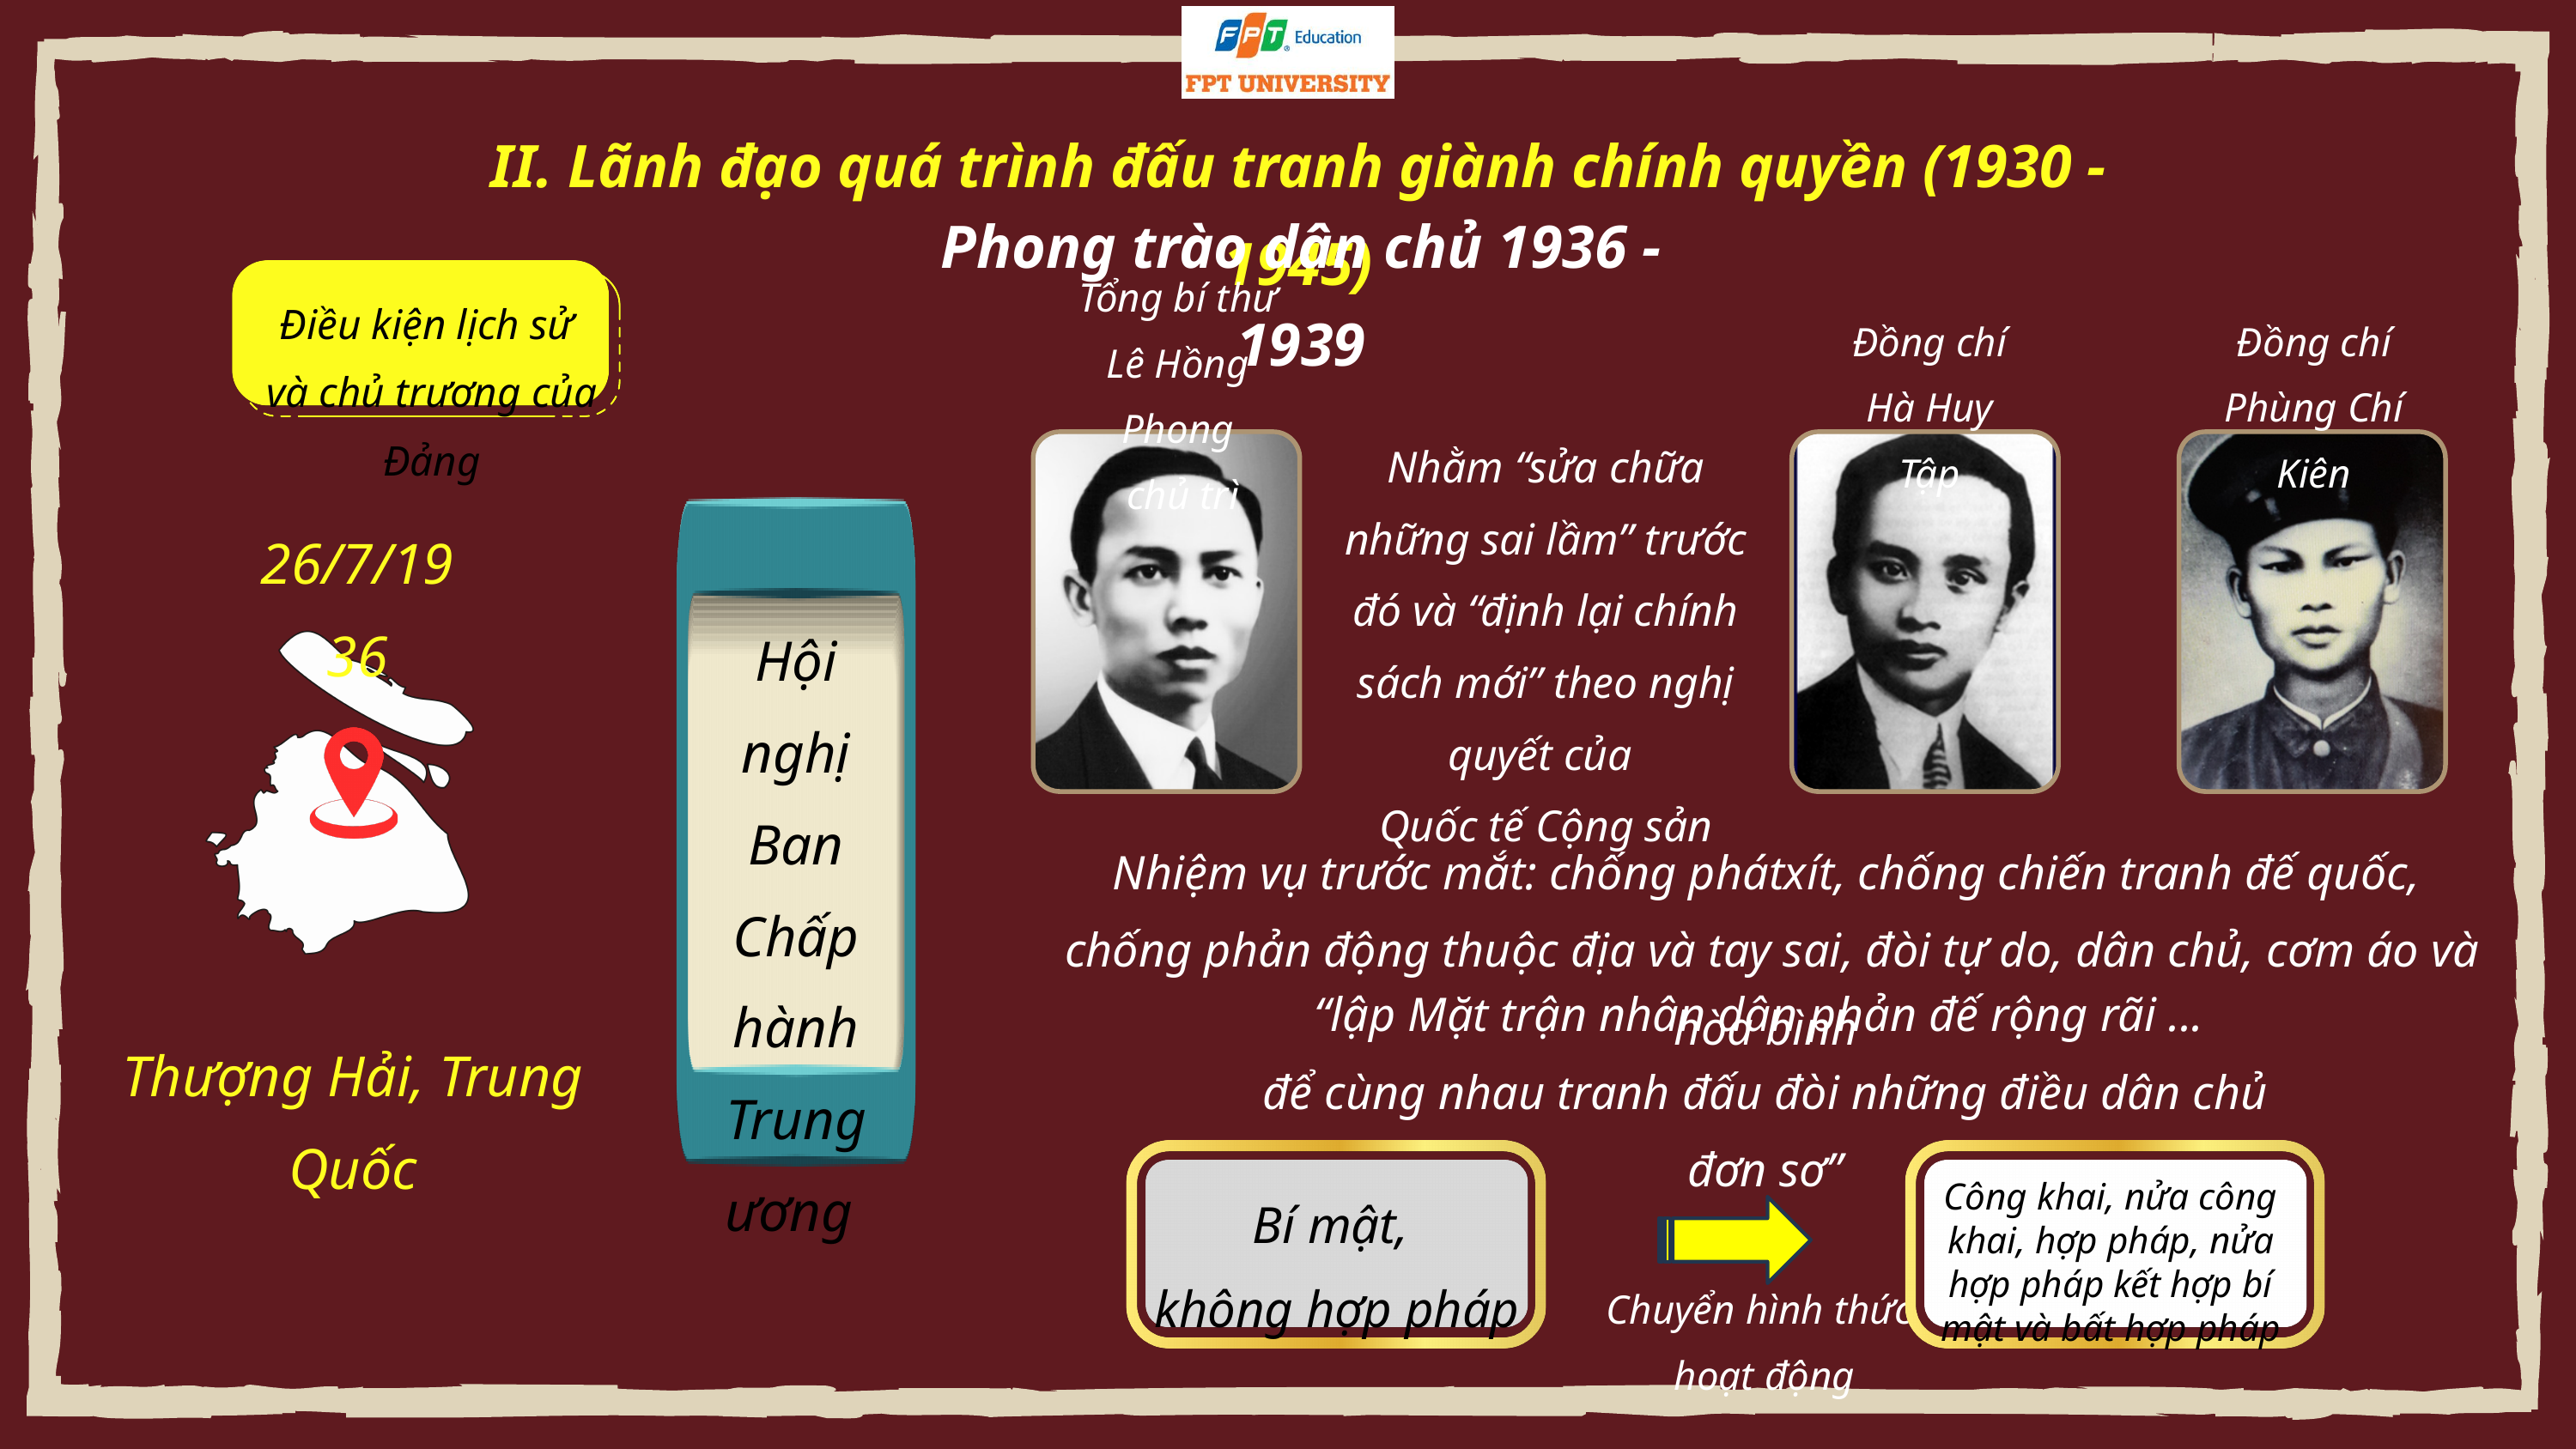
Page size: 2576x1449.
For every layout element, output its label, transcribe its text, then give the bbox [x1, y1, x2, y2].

text_box Nhằm “sửa chữa những sai lầm” trước đó và “định lại chính sách mới” theo nghị quyết của Quốc tế Cộng sản [1339, 420, 1753, 821]
text_box Công khai, nửa công khai, hợp pháp, nửa hợp pháp kết hợp bí mật và bất hợp pháp [1918, 1173, 2304, 1349]
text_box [232, 260, 622, 418]
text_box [1789, 428, 2062, 795]
text_box Thượng Hải, Trung Quốc [85, 1015, 621, 1201]
text_box [1126, 1140, 1546, 1349]
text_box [200, 611, 507, 955]
text_box [1659, 1218, 1662, 1262]
text_box [676, 497, 916, 1167]
text_box “lập Mặt trận nhân dân phản đế rộng rãi ... để cùng nhau tranh đấu đòi những điều dân chủ đơn sơ” [1246, 962, 2284, 1197]
text_box Hội nghị Ban Chấp hành Trung ương [704, 601, 888, 1242]
text_box [1673, 1196, 1811, 1283]
text_box II. Lãnh đạo quá trình đấu tranh giành chính quyền (1930 - 1945) [450, 100, 2147, 298]
text_box [1664, 1218, 1670, 1262]
text_box [1905, 1140, 2325, 1349]
text_box [1182, 6, 1394, 99]
text_box Tổng bí thư Lê Hồng Phong chủ trì [1053, 253, 1303, 428]
text_box Bí mật, không hợp pháp [1145, 1169, 1528, 1337]
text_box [2176, 428, 2449, 795]
text_box 26/7/1936 [246, 502, 469, 610]
text_box Chuyển hình thức hoạt động [1606, 1266, 1913, 1398]
text_box Đồng chí Phùng Chí Kiên [2195, 298, 2433, 427]
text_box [1030, 428, 1303, 795]
text_box Đồng chí Hà Huy Tập [1831, 298, 2029, 427]
text_box Phong trào dân chủ 1936 - 1939 [884, 181, 1717, 379]
text_box Nhiệm vụ trước mắt: chống phátxít, chống chiến tranh đế quốc, chống phản động thuộc địa và tay sai, đòi tự do, dân chủ, cơm áo và hòa bình [1043, 821, 2501, 1054]
text_box [26, 28, 2550, 1420]
